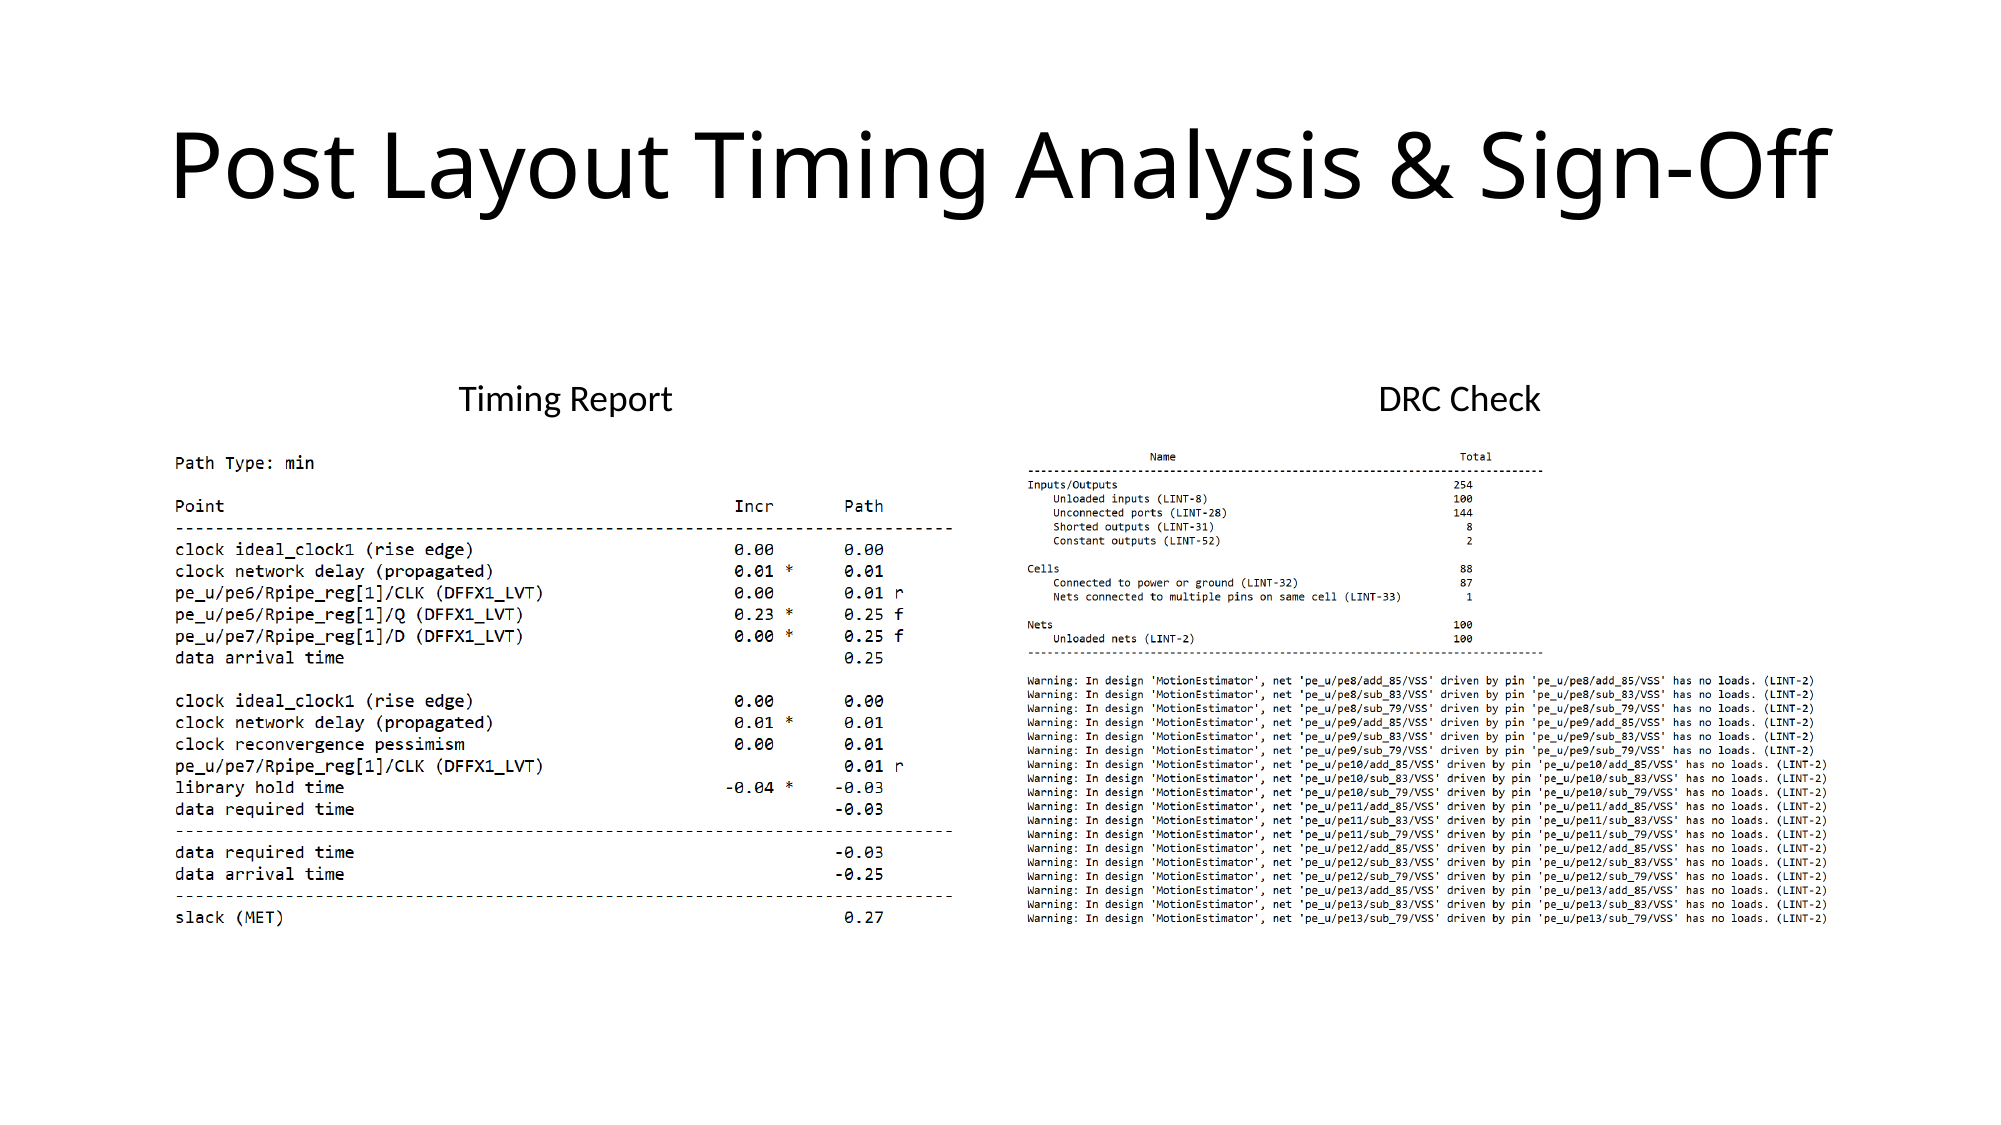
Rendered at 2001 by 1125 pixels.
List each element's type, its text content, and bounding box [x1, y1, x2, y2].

title Post Layout Timing Analysis & Sign-Off [137, 59, 1863, 278]
picture [172, 449, 961, 936]
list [1024, 450, 1828, 925]
text_box Timing Report [443, 366, 689, 426]
text_box DRC Check [1363, 366, 1557, 426]
